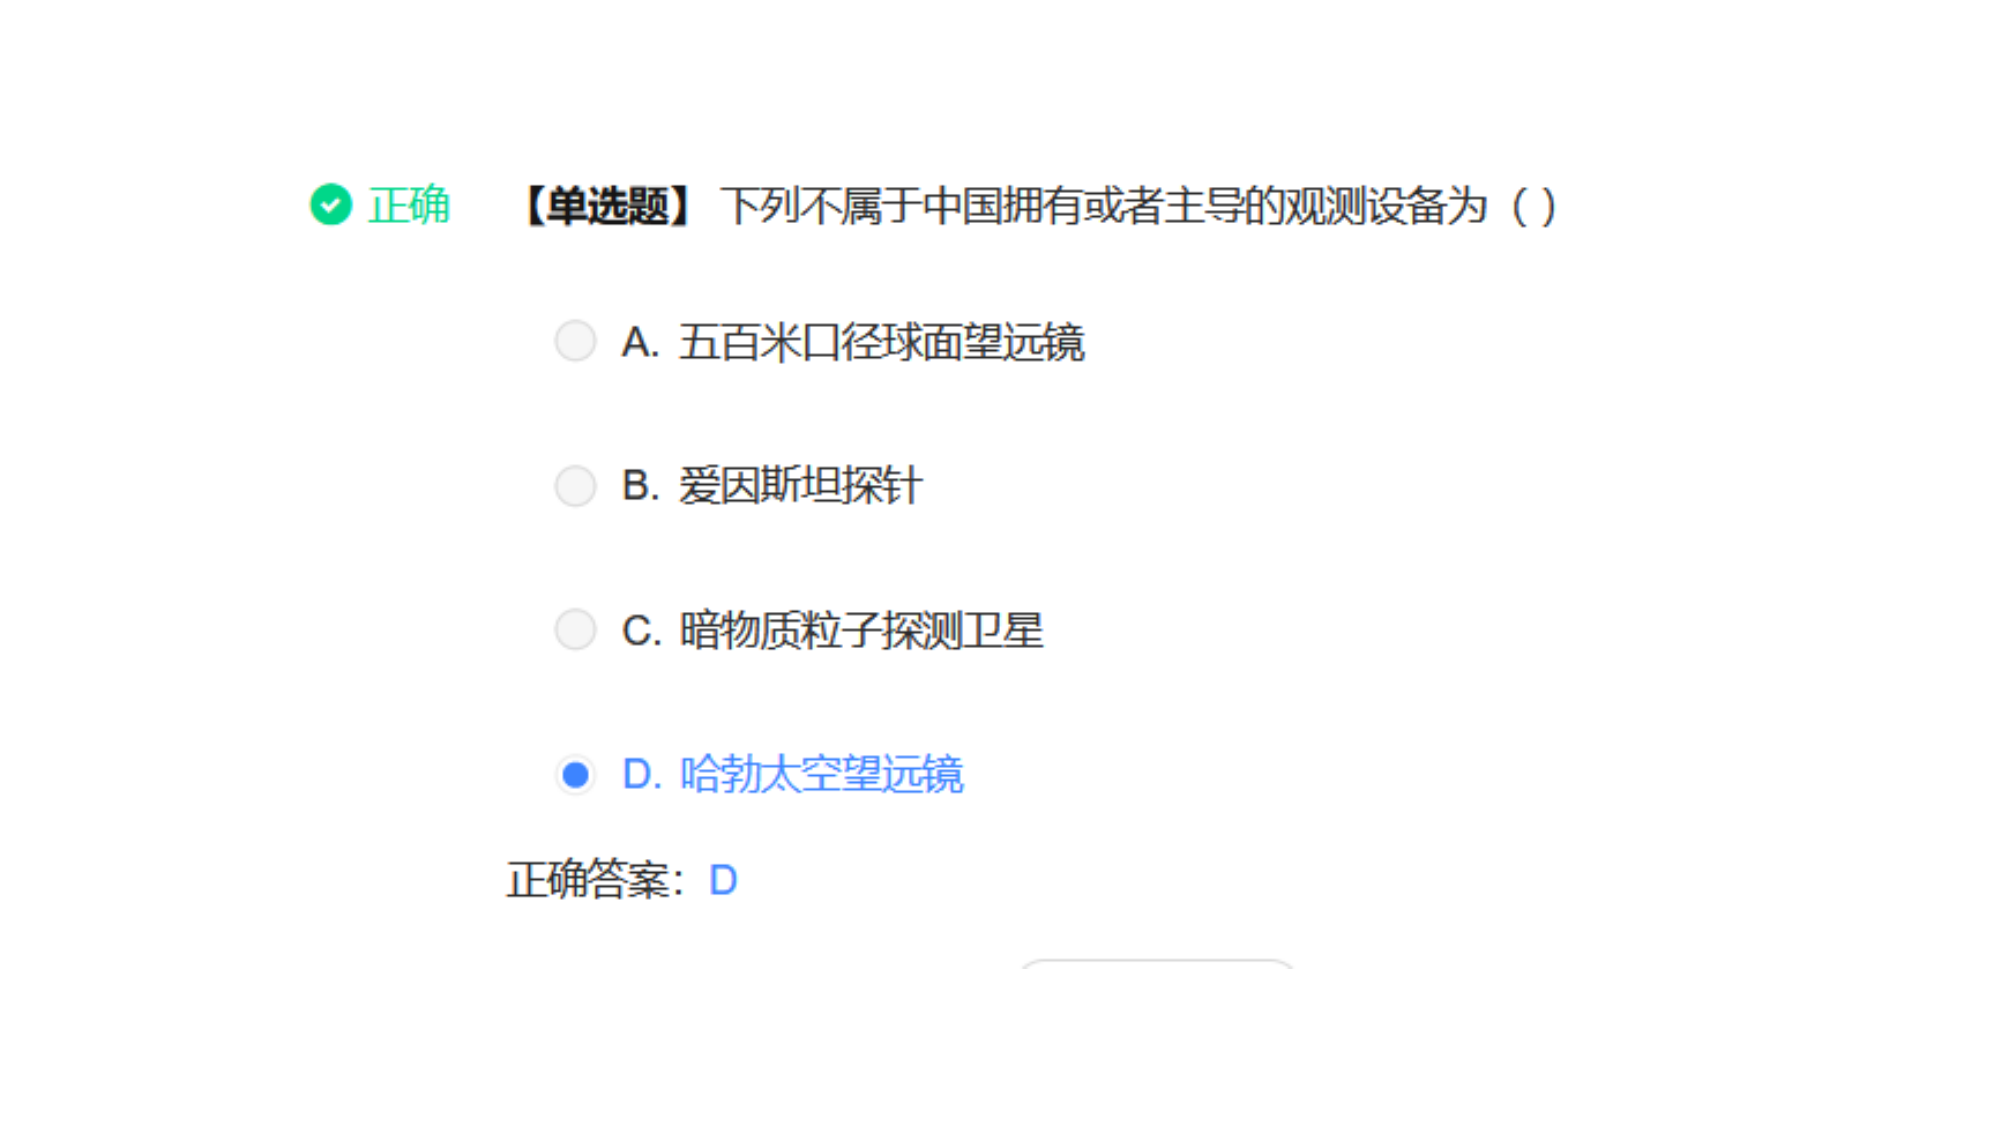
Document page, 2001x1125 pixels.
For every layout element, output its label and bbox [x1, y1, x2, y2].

picture [298, 156, 1702, 969]
